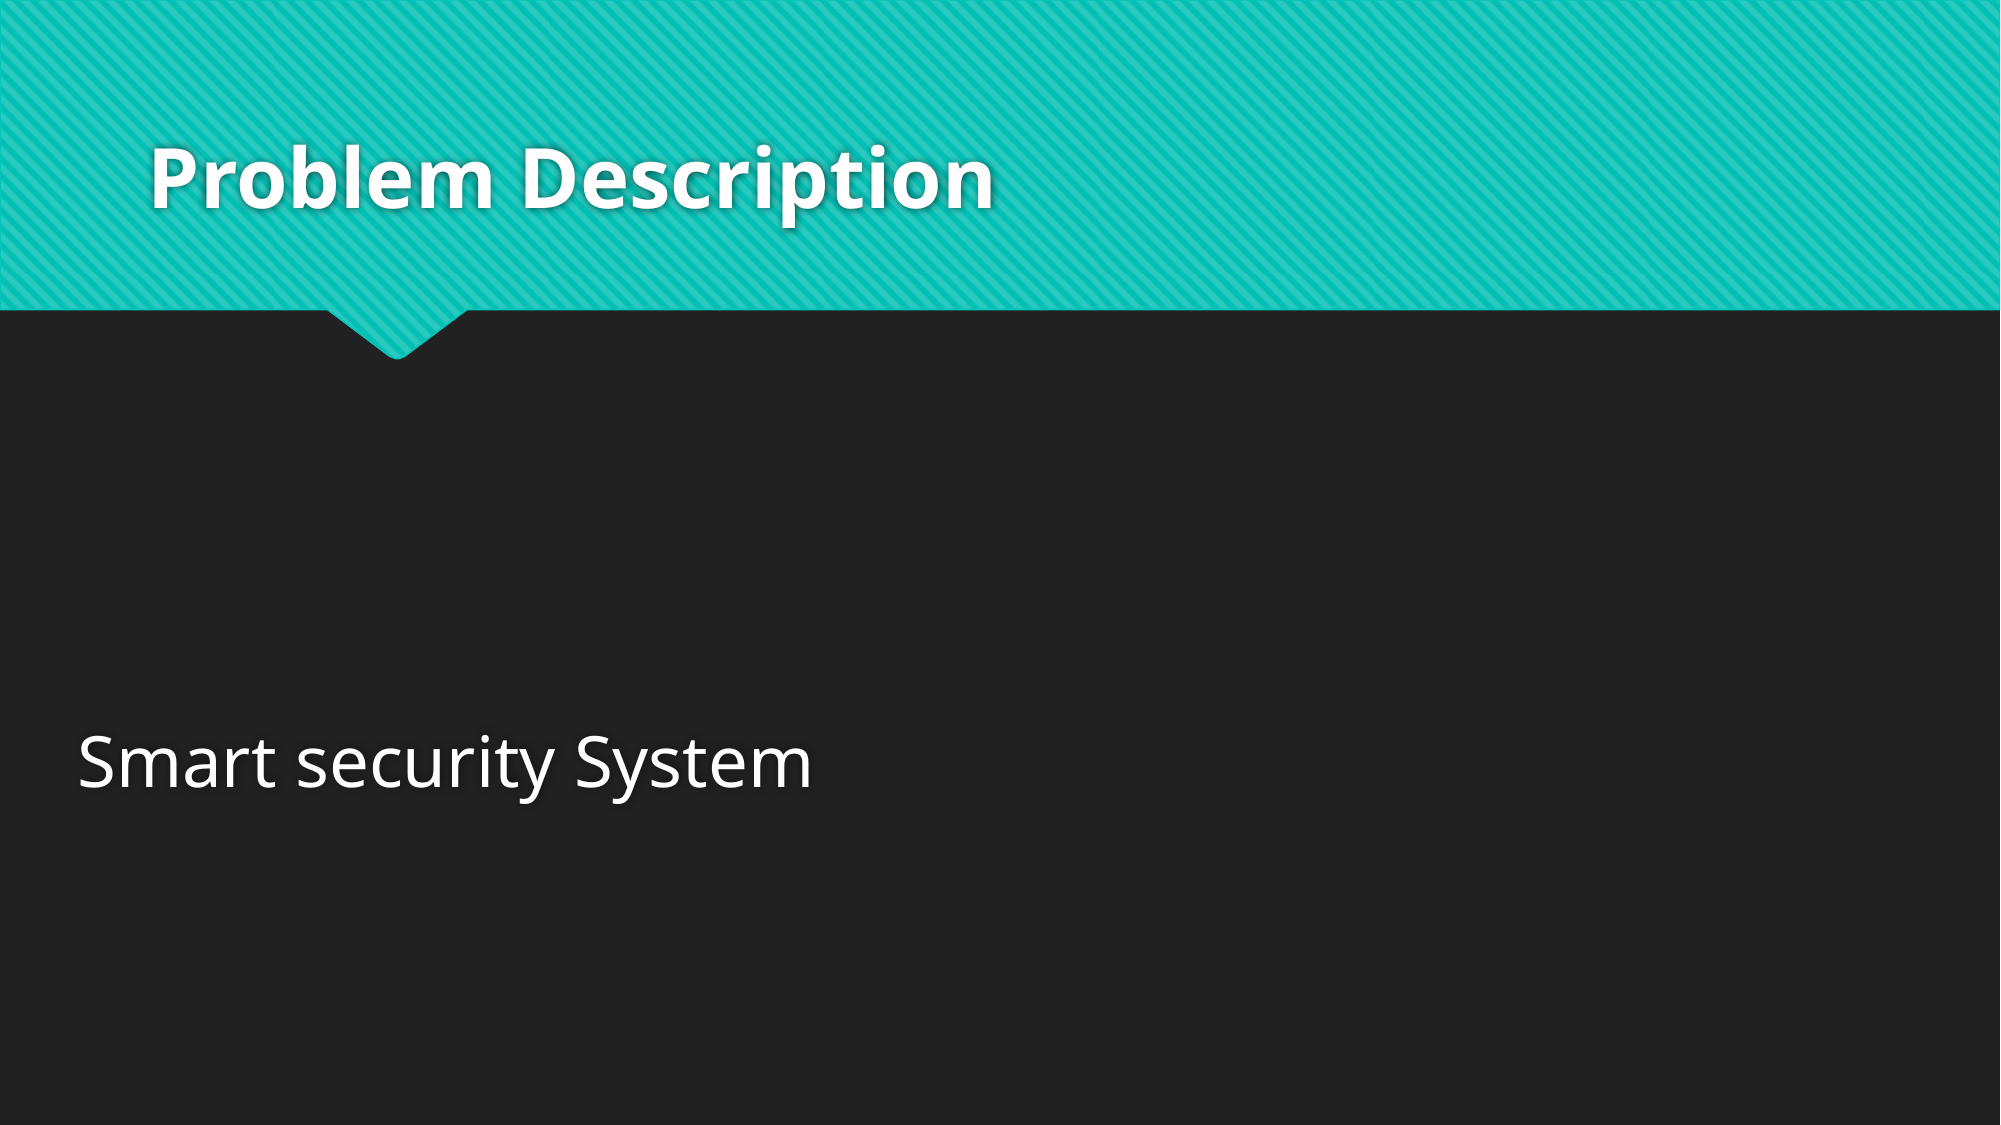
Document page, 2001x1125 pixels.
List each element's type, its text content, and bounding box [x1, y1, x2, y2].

title Problem Description [132, 73, 1868, 233]
list Smart security System [62, 403, 1915, 1115]
